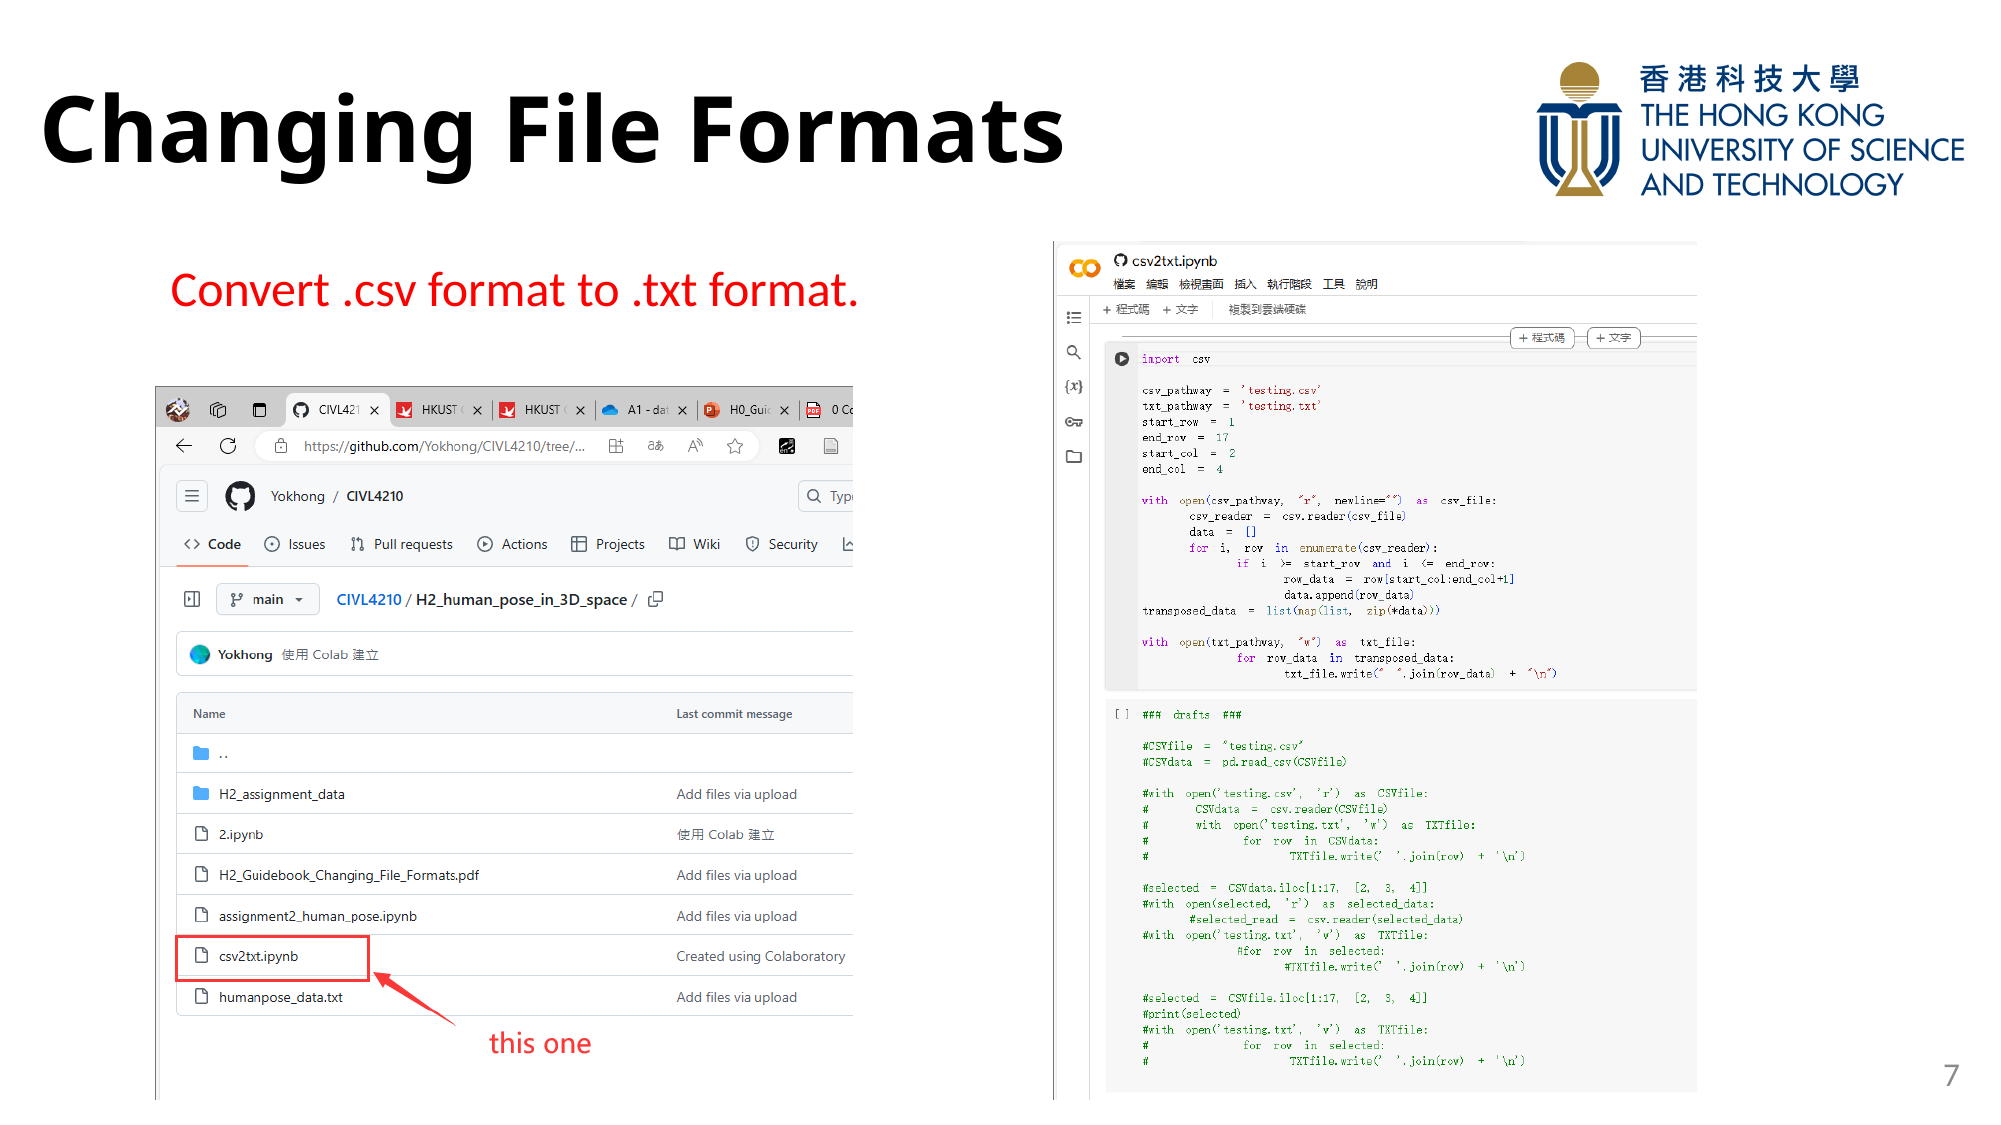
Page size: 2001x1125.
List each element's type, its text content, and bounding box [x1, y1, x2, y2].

title Changing File Formats [24, 24, 1505, 242]
picture [1053, 241, 1697, 1100]
picture [155, 386, 853, 1100]
slide_number 7 [1524, 1042, 1975, 1103]
text_box Convert .csv format to .txt format. [155, 248, 904, 324]
picture [1515, 33, 1985, 233]
